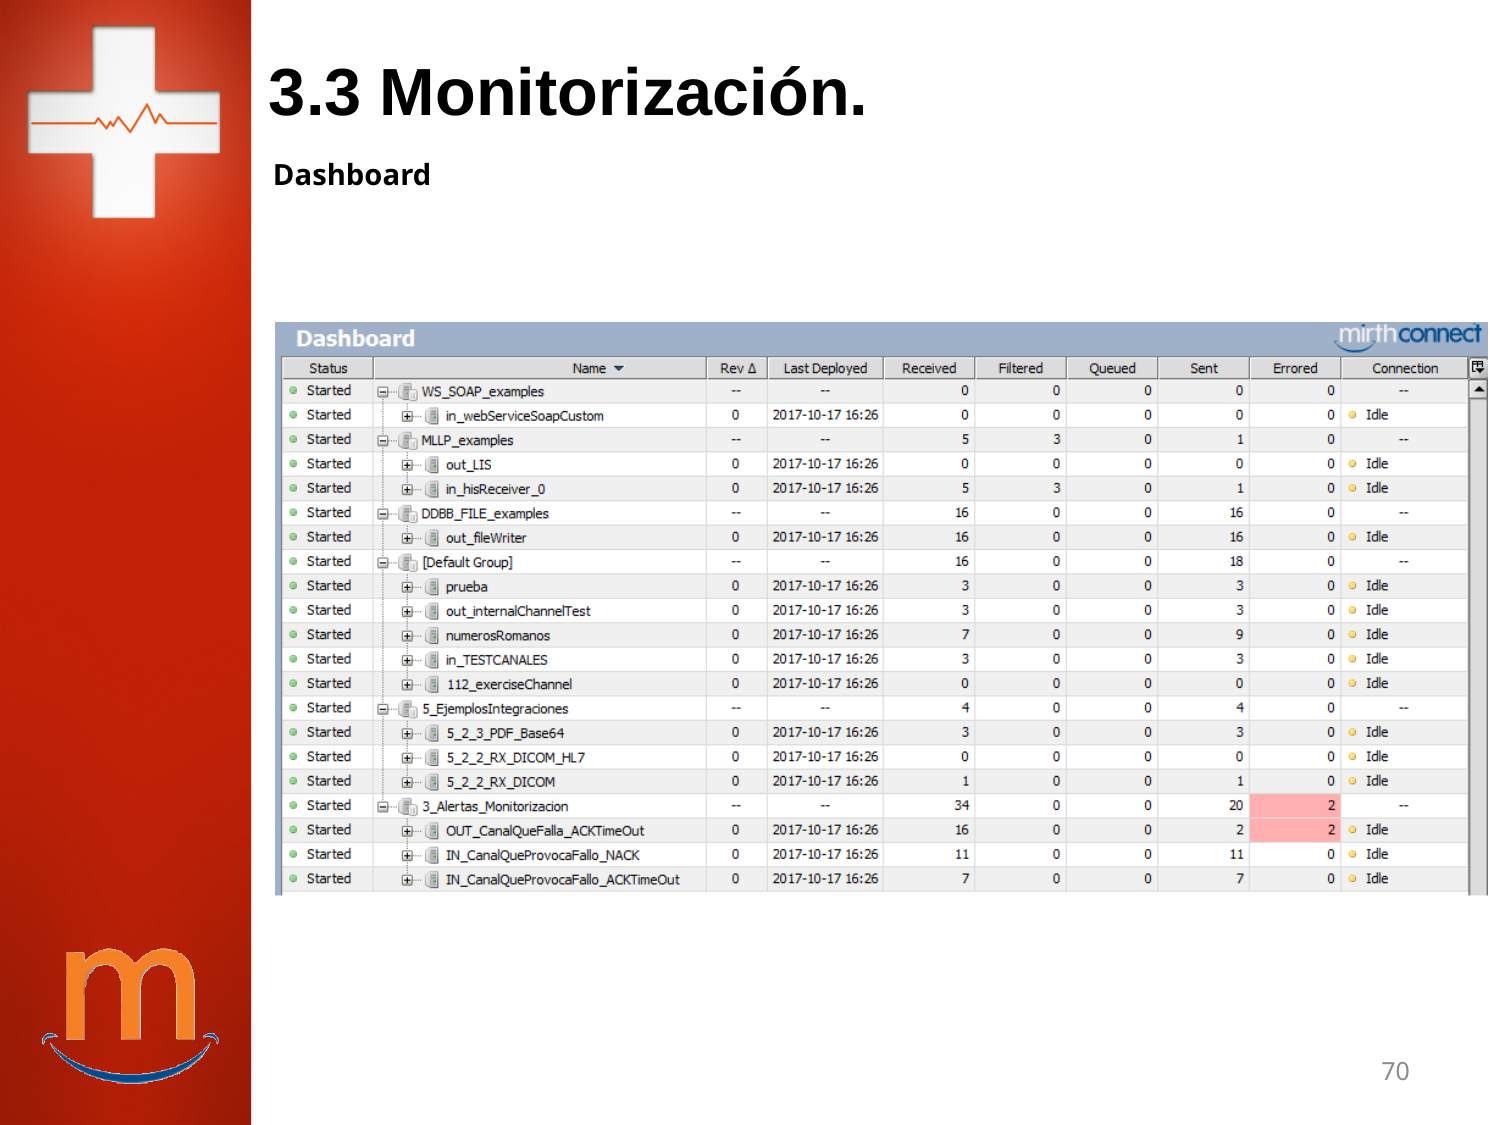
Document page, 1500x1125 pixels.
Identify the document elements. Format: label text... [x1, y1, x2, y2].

picture [0, 0, 1500, 1125]
text_box Dashboard [257, 149, 1471, 1072]
title 3.3 Monitorización. [253, 2, 1500, 176]
slide_number 70 [1074, 1072, 1425, 1103]
